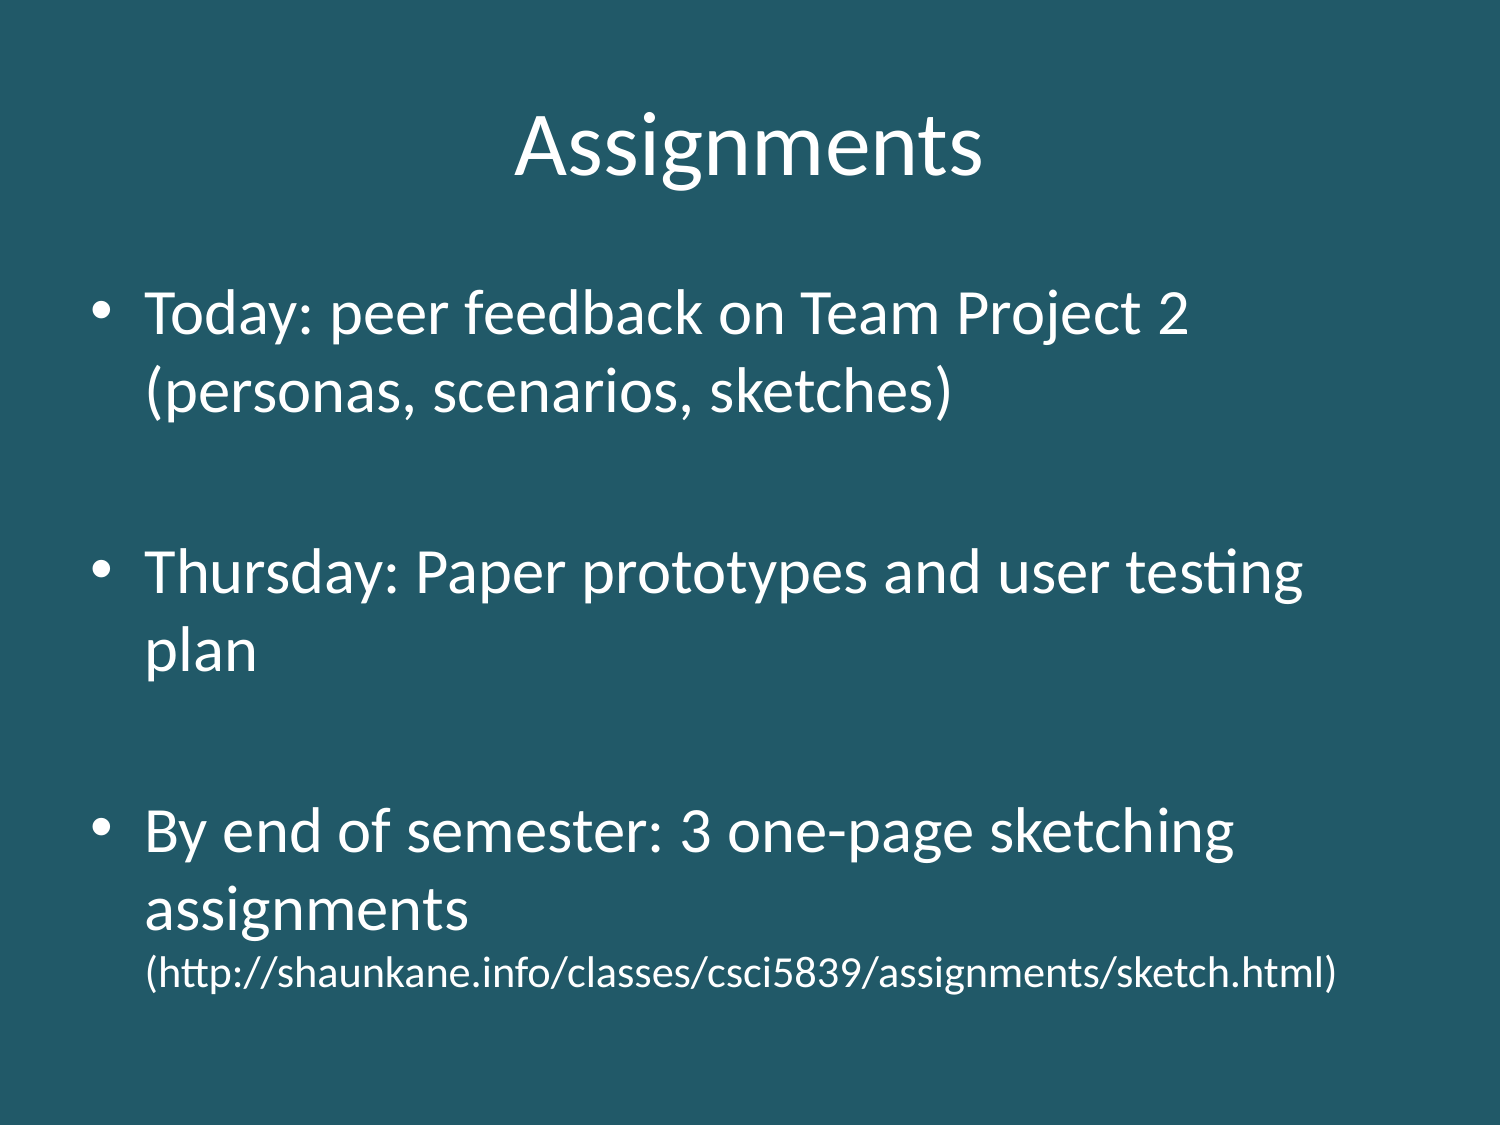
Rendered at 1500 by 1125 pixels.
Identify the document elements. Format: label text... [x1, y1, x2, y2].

title Assignments [75, 45, 1425, 233]
list Today: peer feedback on Team Project 2 (personas, scenarios, sketches) Thursday: Paper prototypes and user testing plan By end of semester: 3 one-page sketching assignments (http://shaunkane.info/classes/csci5839/assignments/sketch.html) [75, 262, 1425, 1005]
